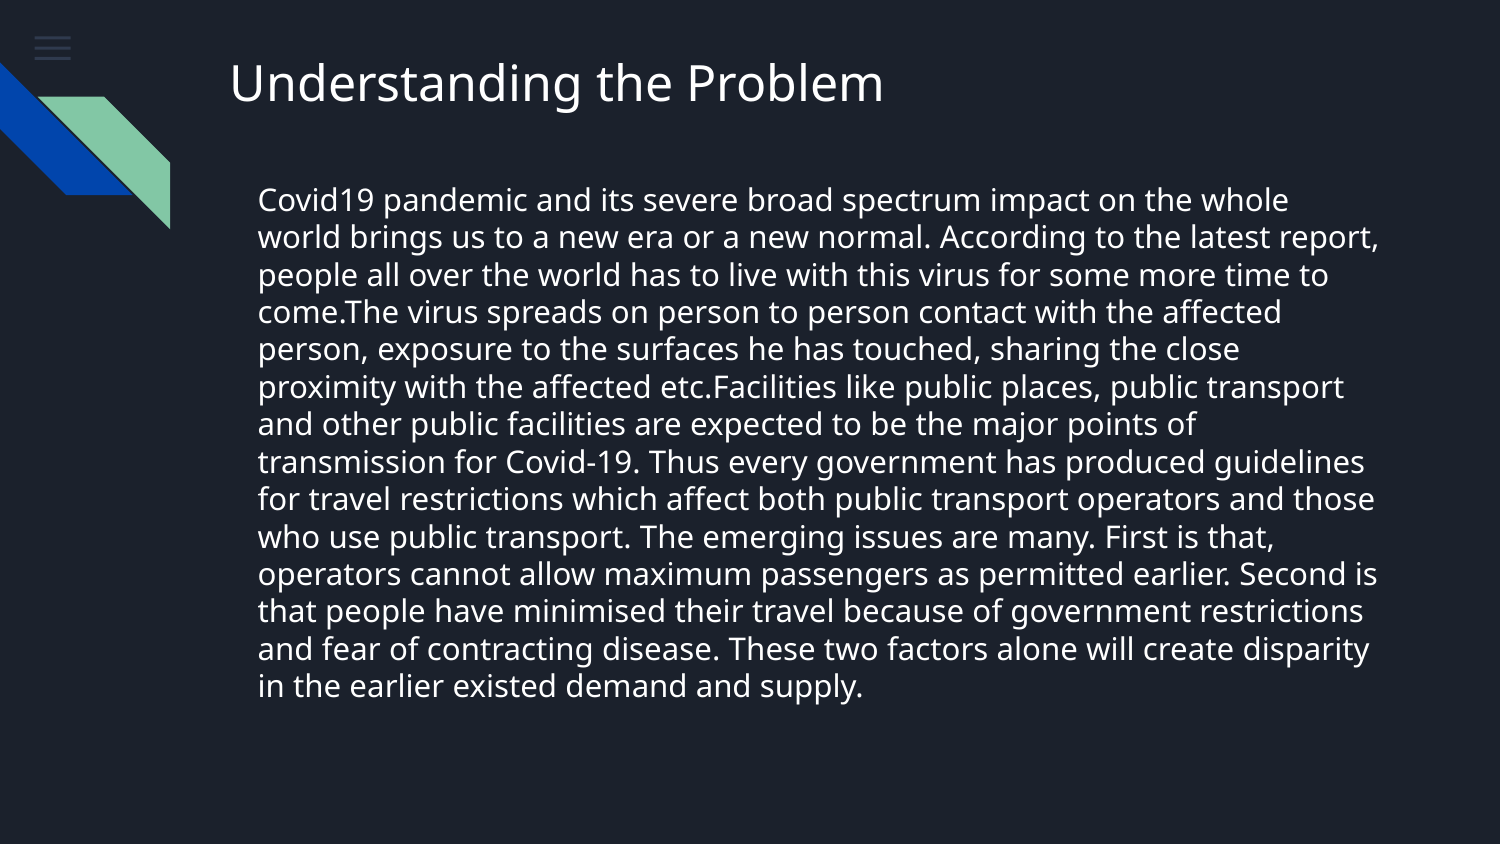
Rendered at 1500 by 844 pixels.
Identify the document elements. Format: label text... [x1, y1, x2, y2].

text_box Covid19 pandemic and its severe broad spectrum impact on the whole world brings us to a new era or a new normal. According to the latest report, people all over the world has to live with this virus for some more time to come.The virus spreads on person to person contact with the affected person, exposure to the surfaces he has touched, sharing the close proximity with the affected etc.Facilities like public places, public transport and other public facilities are expected to be the major points of transmission for Covid-19. Thus every government has produced guidelines for travel restrictions which affect both public transport operators and those who use public transport. The emerging issues are many. First is that, operators cannot allow maximum passengers as permitted earlier. Second is that people have minimised their travel because of government restrictions and fear of contracting disease. These two factors alone will create disparity in the earlier existed demand and supply. [242, 164, 1398, 692]
title Understanding the Problem [214, 36, 1370, 143]
